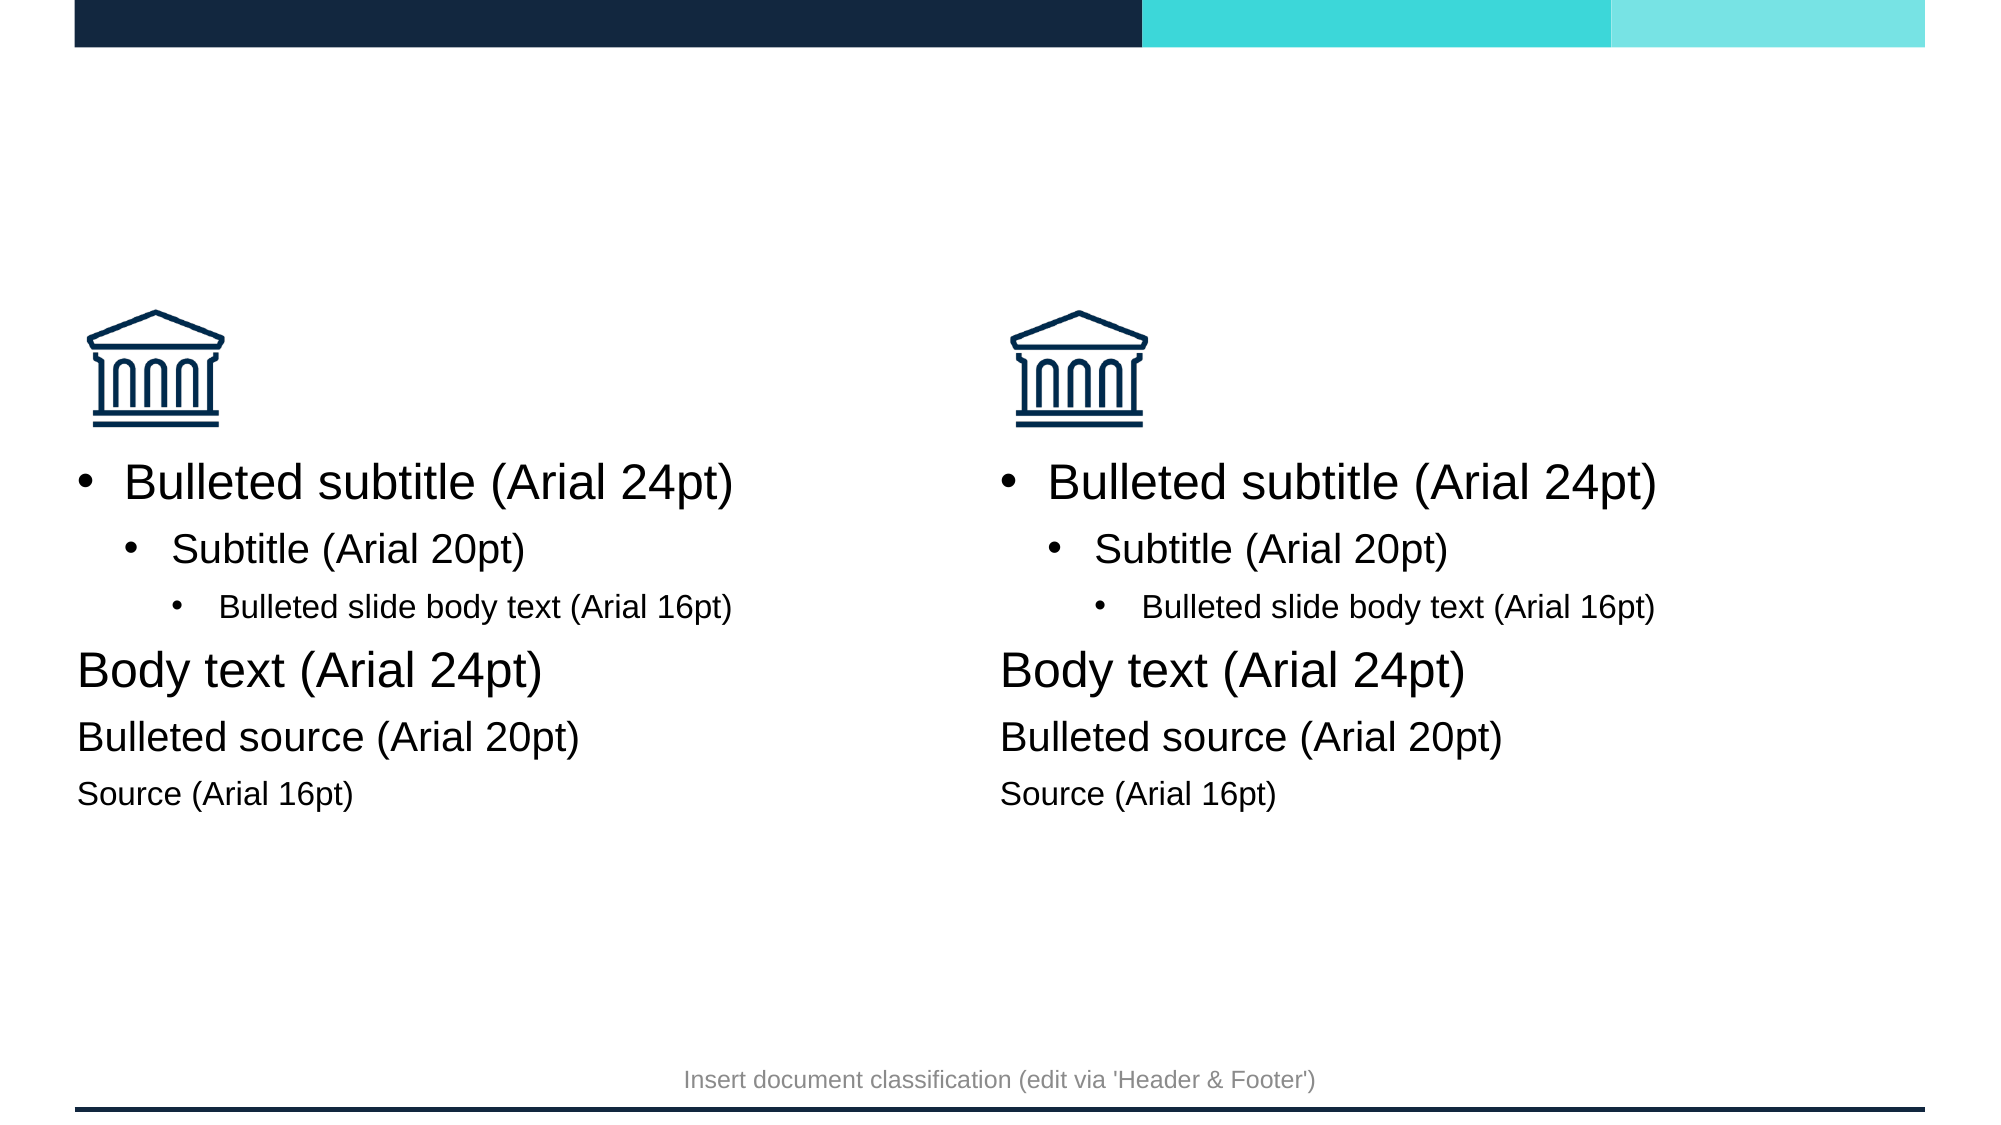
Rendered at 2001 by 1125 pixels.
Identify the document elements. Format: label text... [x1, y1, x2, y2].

picture [999, 289, 1159, 448]
footer Insert document classification (edit via 'Header & Footer') [500, 1047, 1501, 1110]
picture [76, 288, 235, 448]
list Bulleted subtitle (Arial 24pt) Subtitle (Arial 20pt) Bulleted slide body text (Arial 16pt) Body text (Arial 24pt) Bulleted source (Arial 20pt) Source (Arial 16pt) [76, 449, 999, 1047]
list Bulleted subtitle (Arial 24pt) Subtitle (Arial 20pt) Bulleted slide body text (Arial 16pt) Body text (Arial 24pt) Bulleted source (Arial 20pt) Source (Arial 16pt) [999, 449, 1925, 1047]
